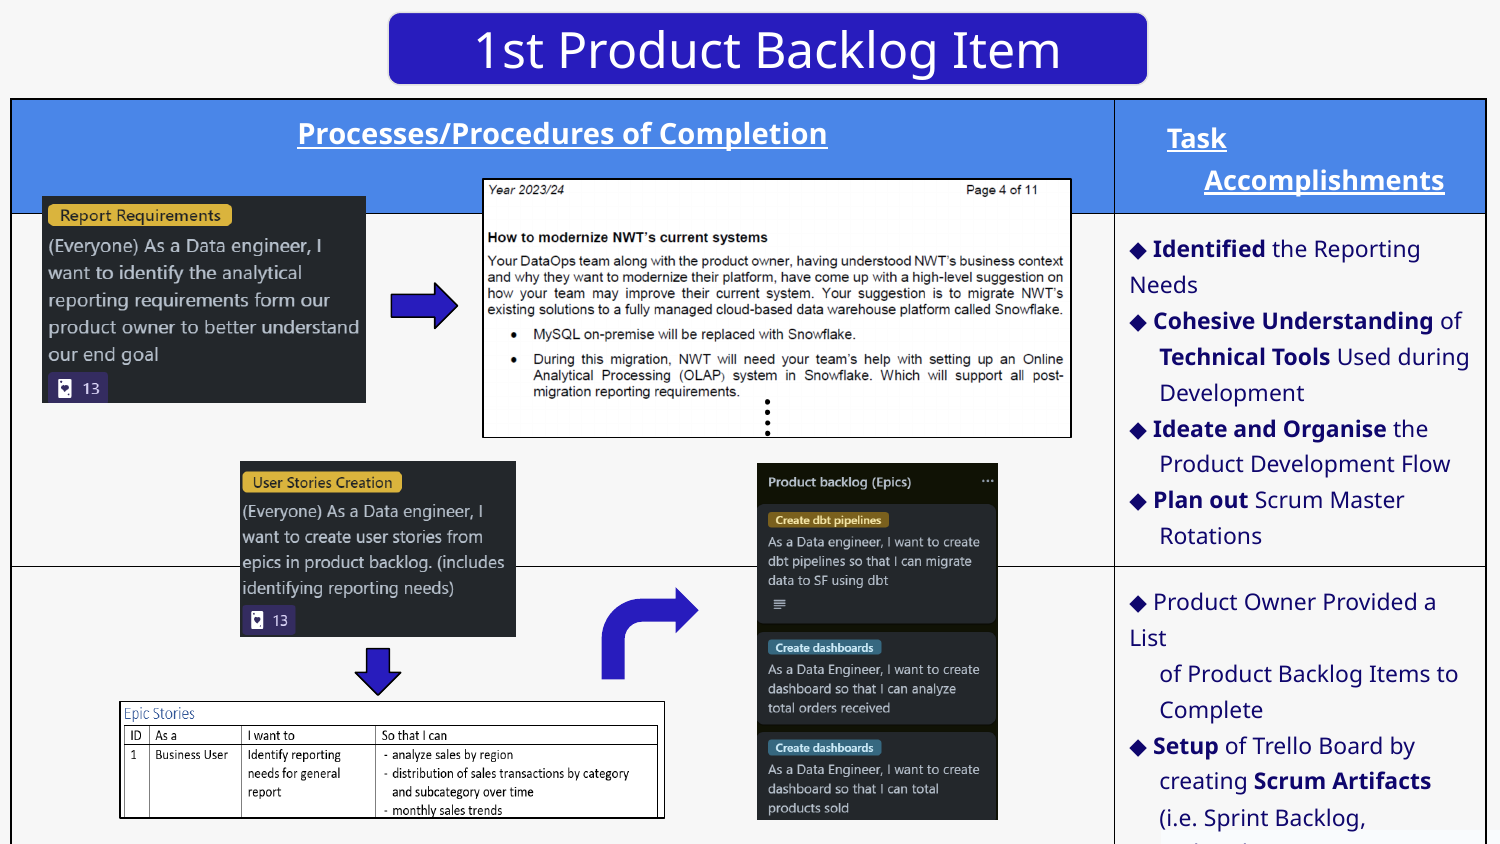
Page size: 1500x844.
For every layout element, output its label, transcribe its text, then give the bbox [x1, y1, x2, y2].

table_cell ◆ Identified the Reporting Needs ◆ Cohesive Understanding of Technical Tools Used during Development ◆ Ideate and Organise the Product Development Flow ◆ Plan out Scrum Master Rotations [1115, 214, 1485, 566]
picture [483, 179, 1071, 437]
text_box [601, 587, 699, 680]
table_header Task Accomplishments [1115, 100, 1485, 213]
text_box [355, 648, 401, 696]
picture [756, 463, 998, 821]
text_box [391, 282, 458, 329]
picture [240, 461, 516, 637]
table_header Processes/Procedures of Completion [12, 100, 1114, 213]
picture [42, 196, 366, 403]
table_cell [12, 567, 1114, 844]
text_box 1st Product Backlog Item [388, 12, 1148, 85]
table_cell [12, 214, 1114, 566]
picture [1160, 586, 1500, 844]
picture [120, 701, 665, 818]
table_cell ◆ Product Owner Provided a List of Product Backlog Items to Complete ◆ Setup of Trello Board by creating Scrum Artifacts (i.e. Sprint Backlog, Completed) ◆ Added provided user stories/ epics from the provided document [1115, 567, 1485, 844]
